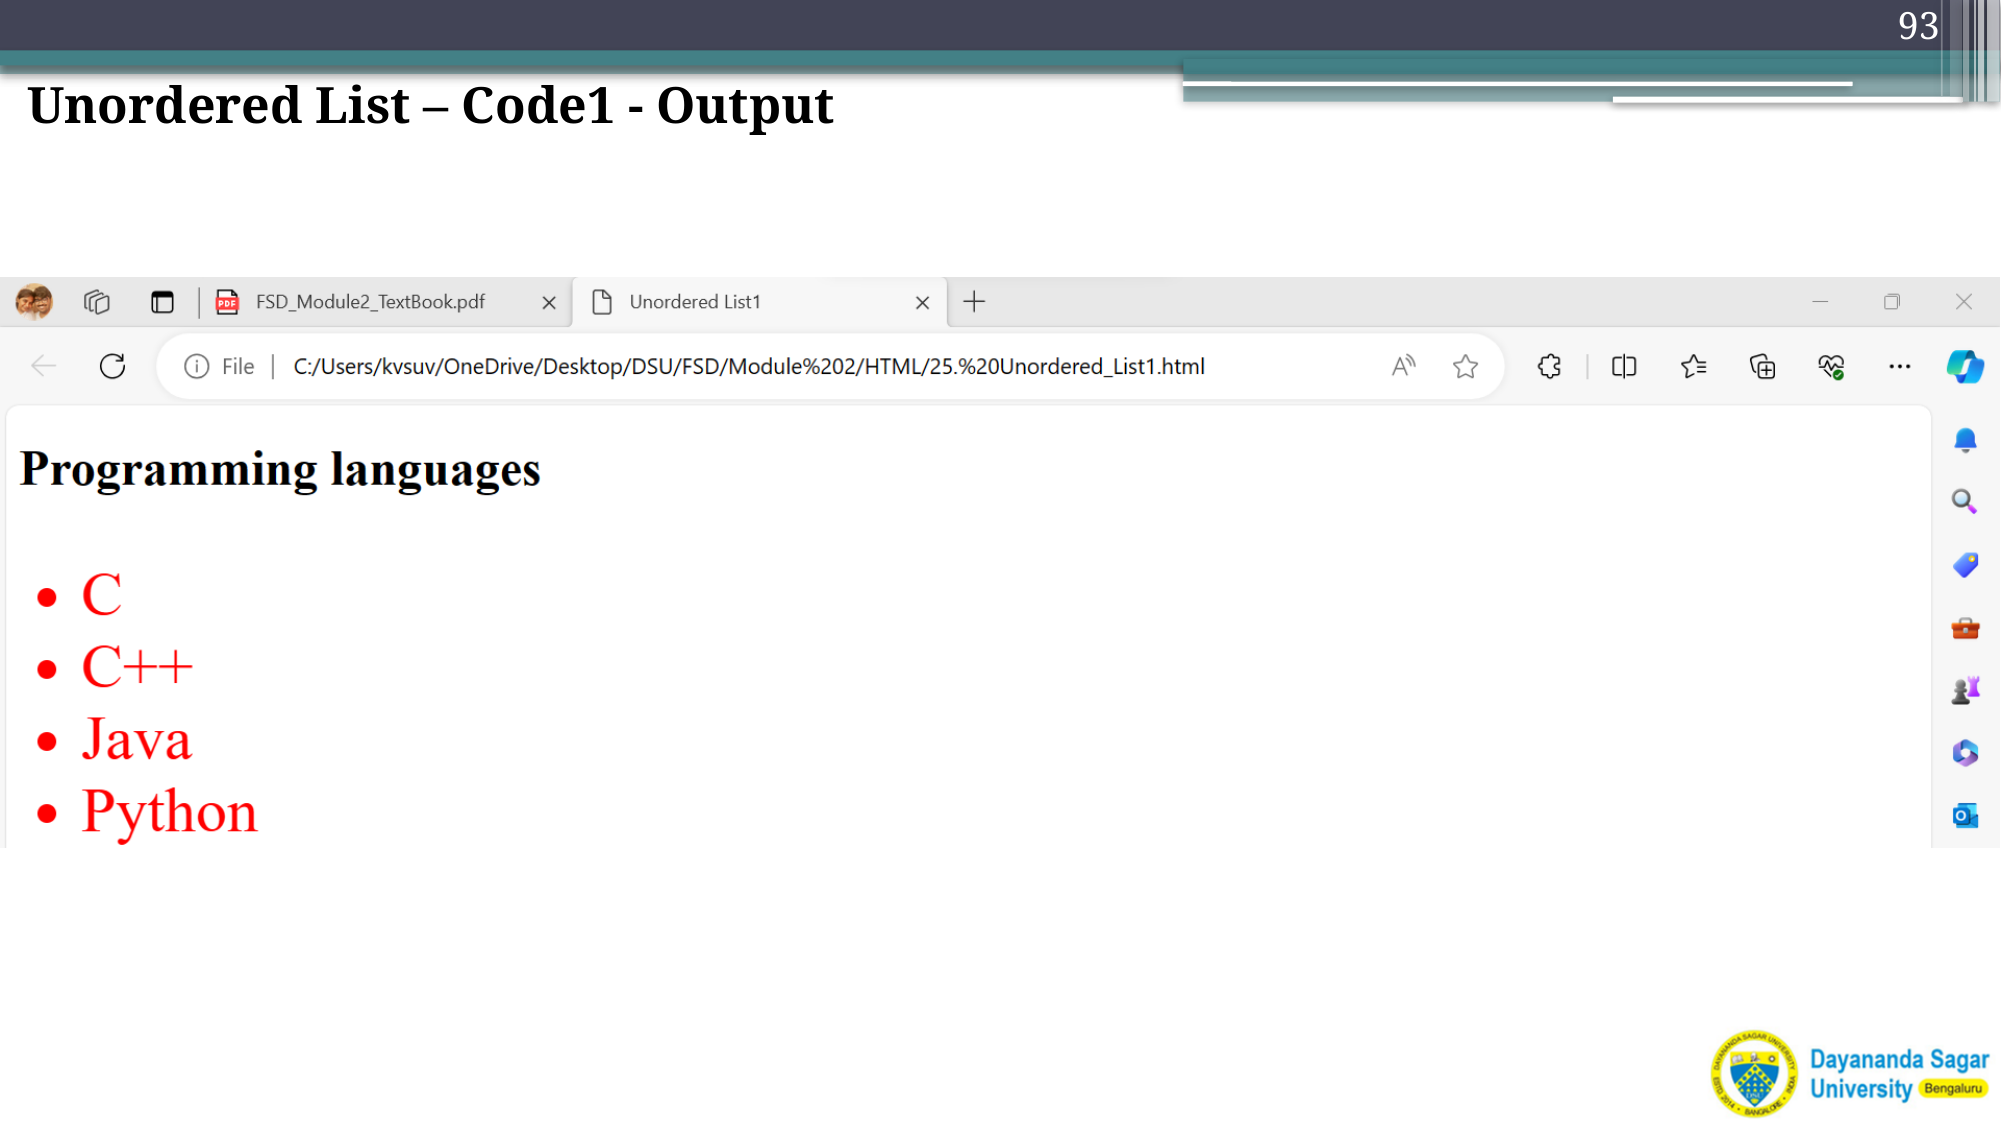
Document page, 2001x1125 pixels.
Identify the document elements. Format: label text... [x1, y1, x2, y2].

picture [0, 277, 2000, 848]
picture [1707, 1021, 1996, 1125]
text_box Unordered List – Code1 - Output [12, 66, 1150, 142]
slide_number 93 [1788, 0, 1955, 61]
